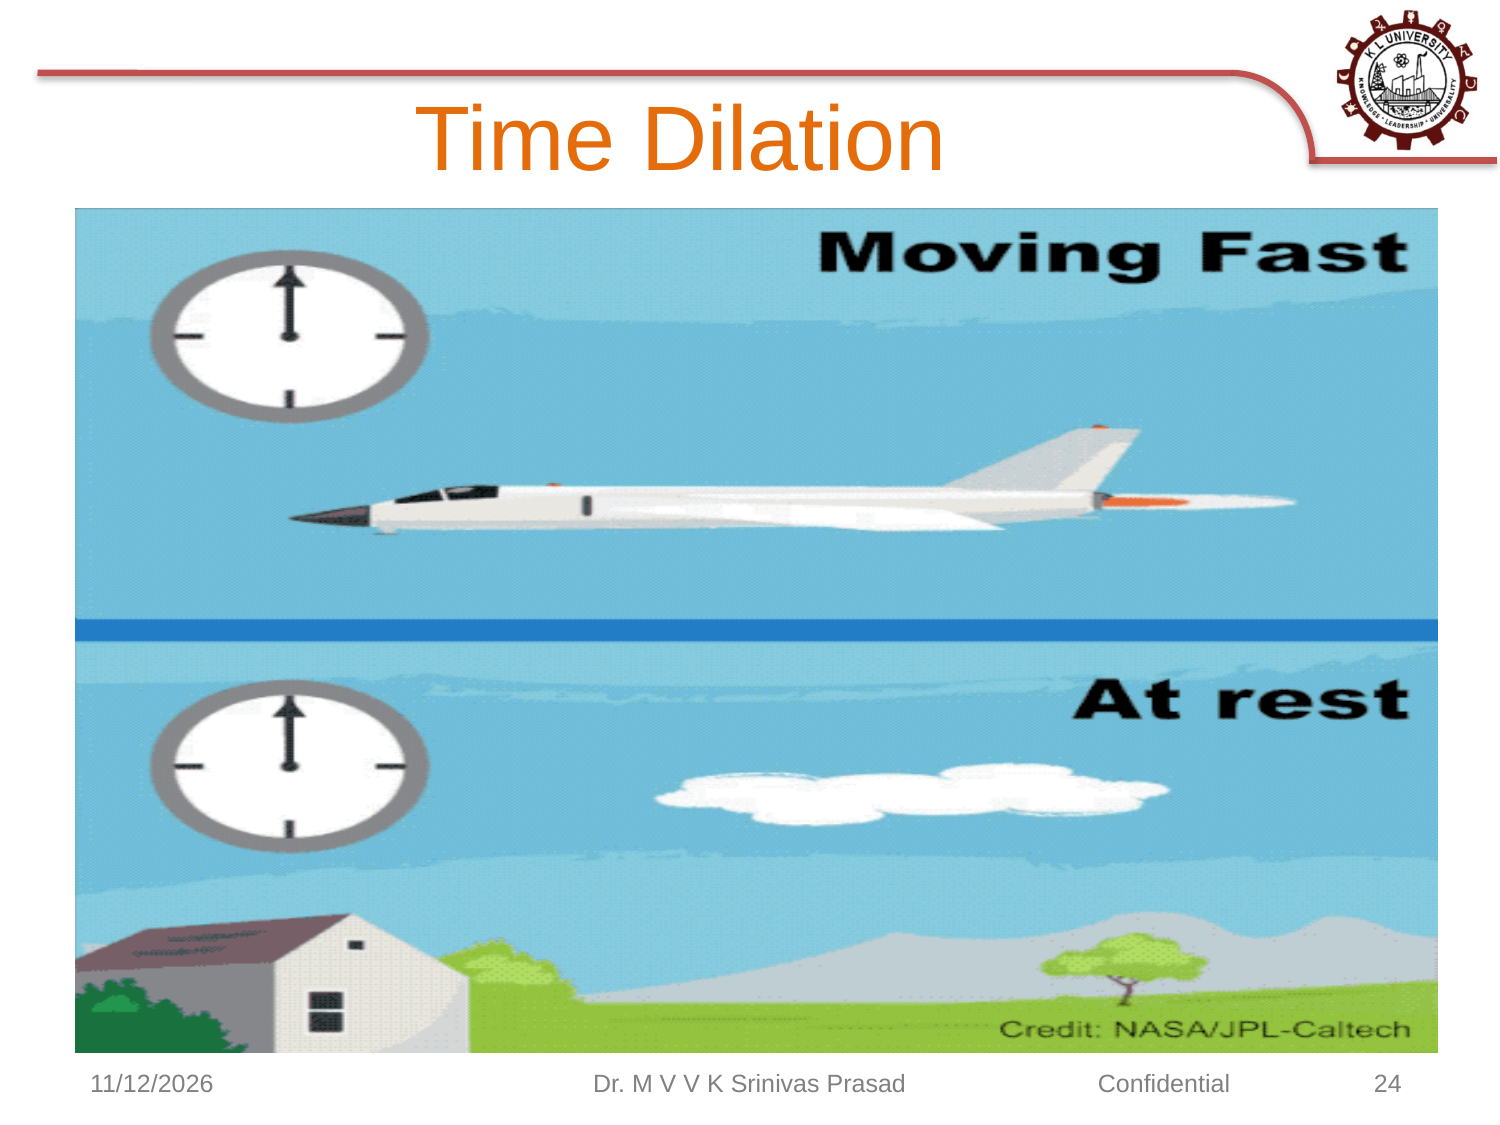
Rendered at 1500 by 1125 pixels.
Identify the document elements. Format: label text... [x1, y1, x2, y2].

title Time Dilation [74, 79, 1288, 188]
footer Dr. M V V K Srinivas Prasad [512, 1060, 988, 1113]
slide_number Confidential 24 [1074, 1060, 1425, 1113]
picture [1333, 5, 1481, 154]
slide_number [75, 1059, 425, 1113]
picture [74, 208, 1438, 1053]
